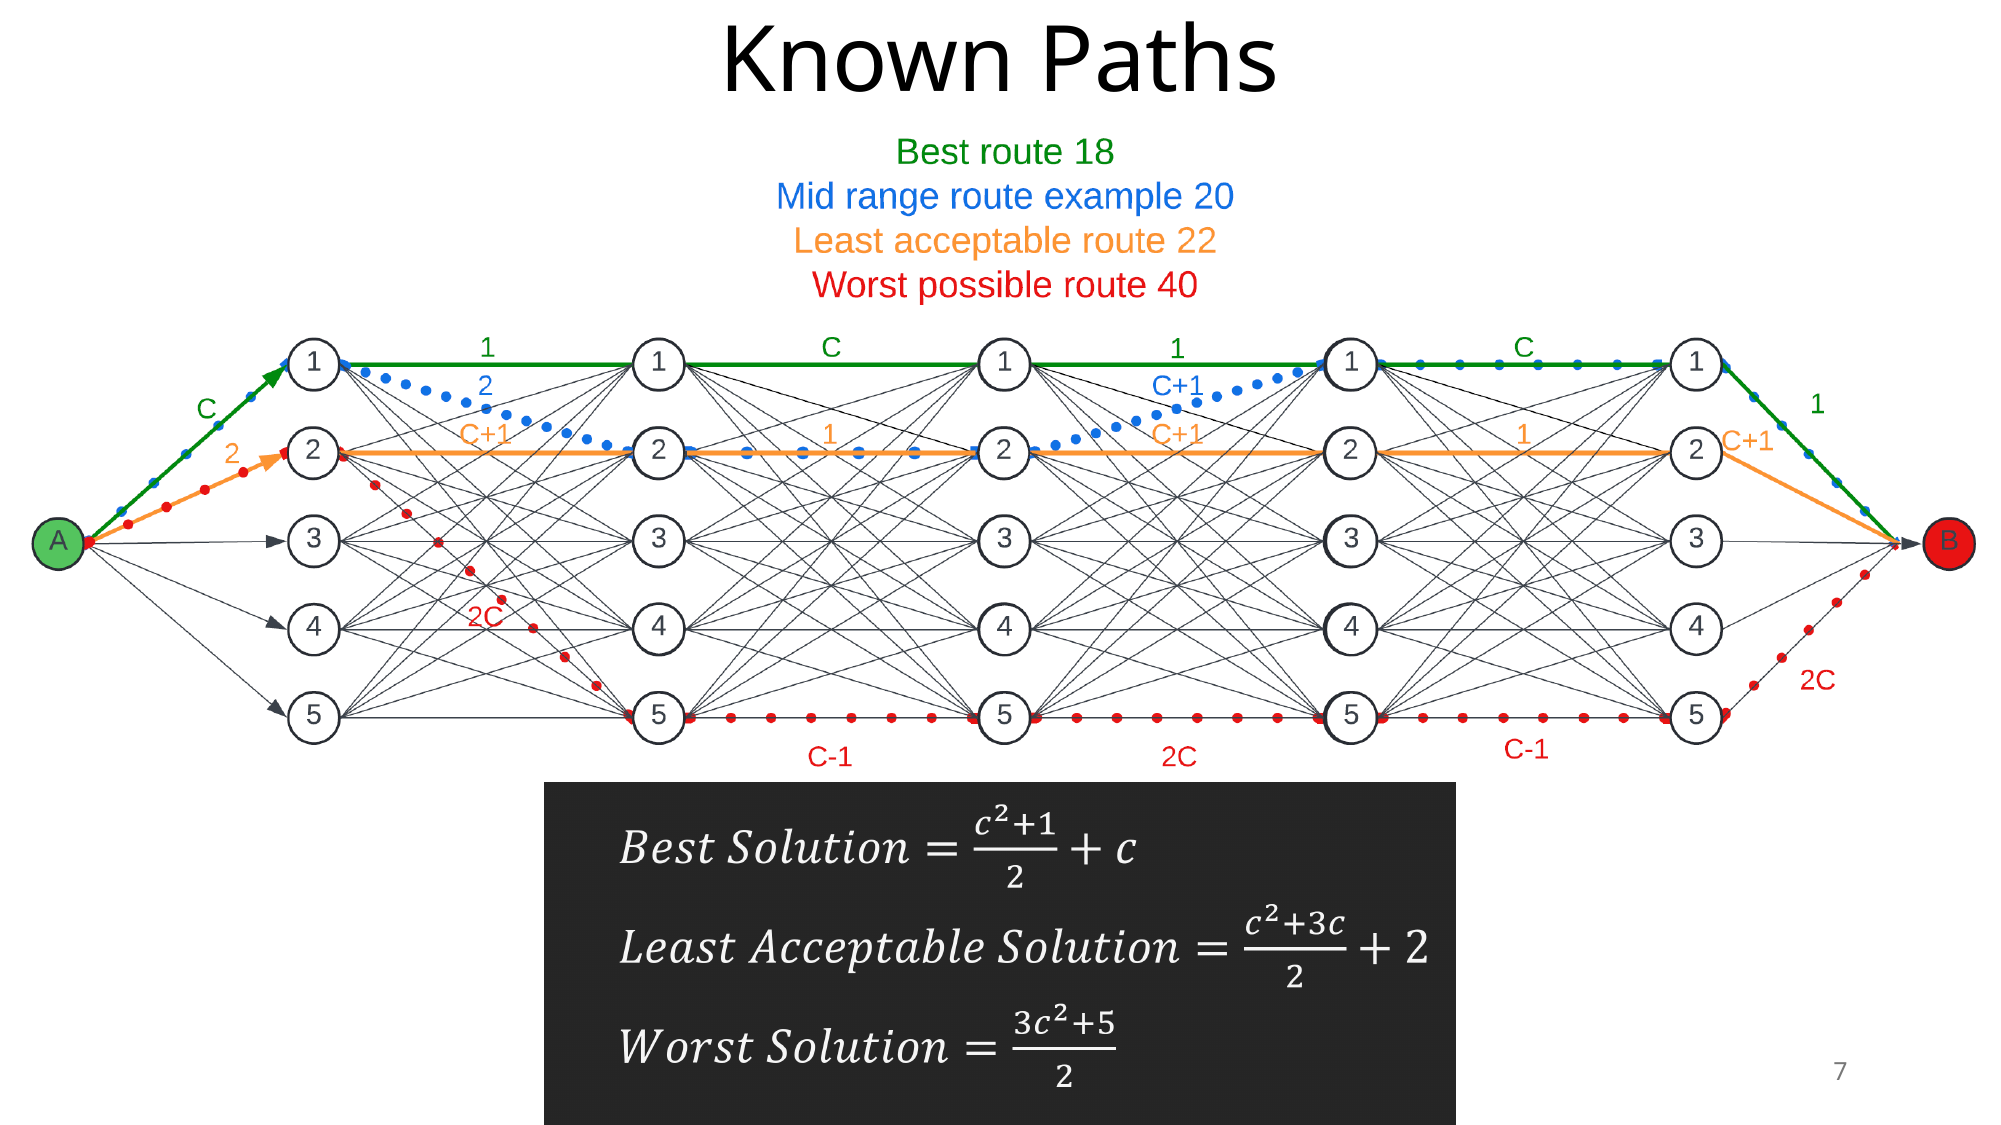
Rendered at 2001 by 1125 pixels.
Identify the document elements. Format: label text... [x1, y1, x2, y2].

slide_number 7 [1456, 1042, 1863, 1103]
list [0, 93, 2000, 783]
picture [544, 781, 1456, 1125]
title Known Paths [137, 0, 1863, 93]
